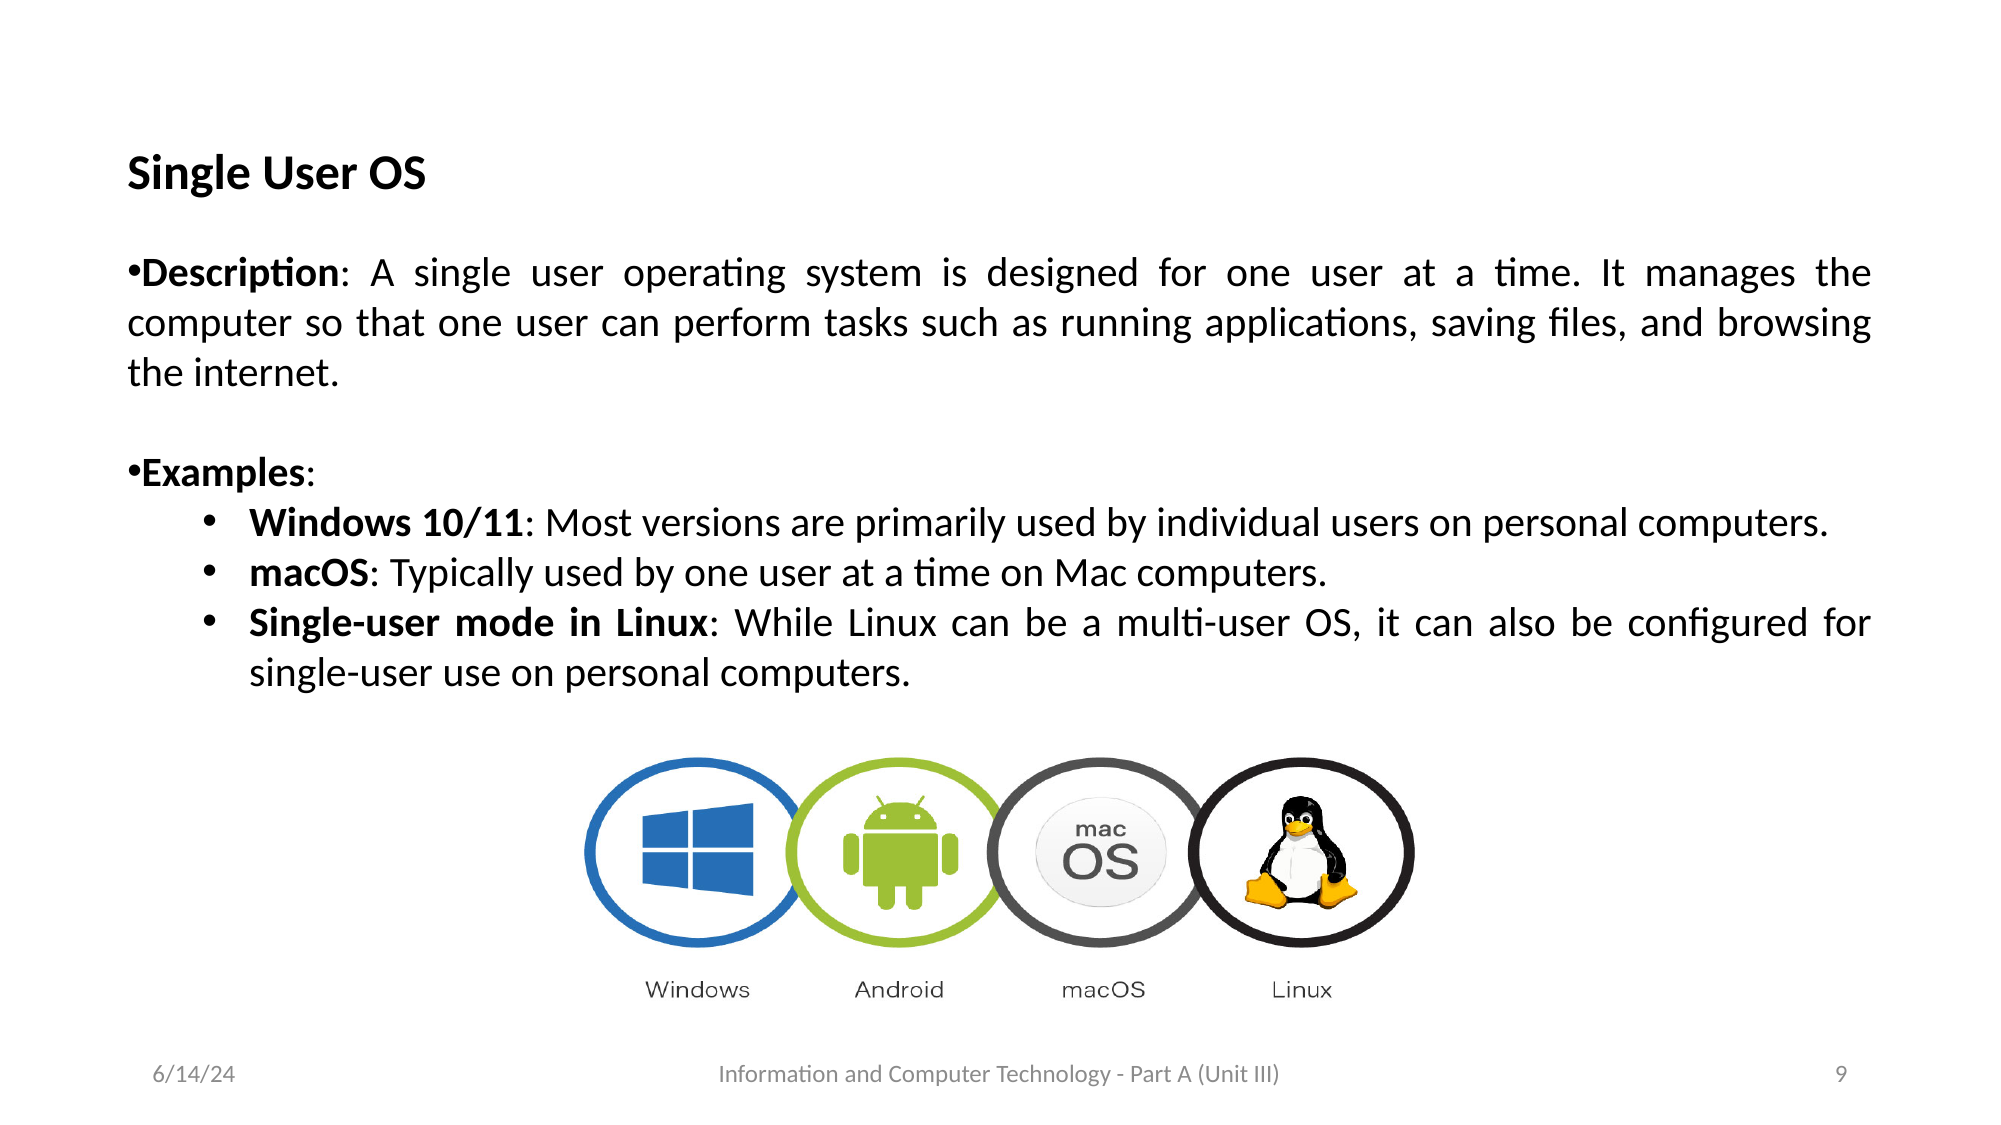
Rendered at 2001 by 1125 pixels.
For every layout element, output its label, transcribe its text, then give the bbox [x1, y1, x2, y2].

footer Information and Computer Technology - Part A (Unit III) [662, 1042, 1338, 1103]
slide_number 10 [1412, 1042, 1863, 1103]
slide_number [137, 1042, 588, 1103]
text_box Single User OS Description: A single user operating system is designed for one user at a time. It manages the computer so that one user can perform tasks such as running applications, saving files, and browsing the internet. Examples: Windows 10/11: Most versions are primarily used by individual users on personal computers. macOS: Typically used by one user at a time on Mac computers. Single-user mode in Linux: While Linux can be a multi-user OS, it can also be configured for single-user use on personal computers. [112, 132, 1888, 703]
picture [546, 733, 1454, 1018]
